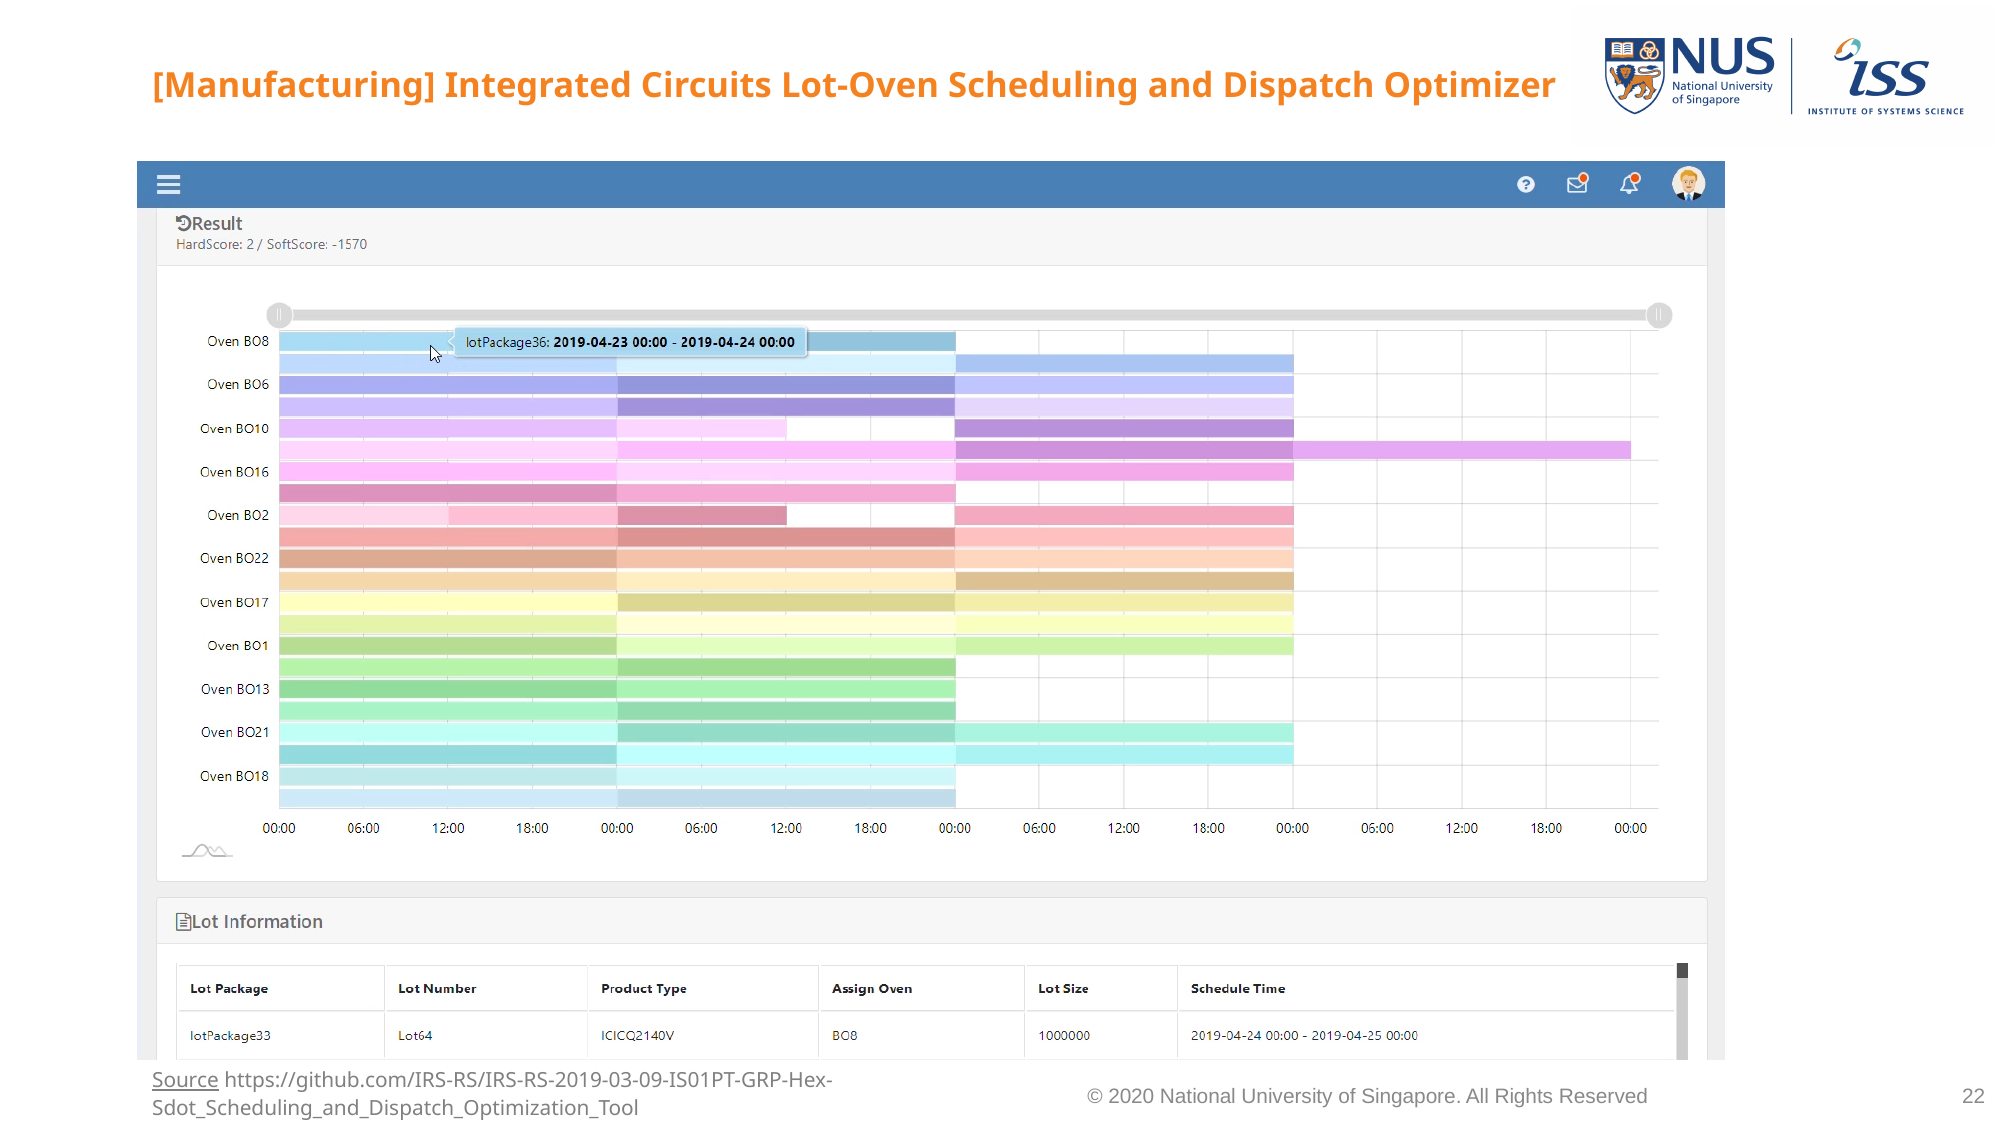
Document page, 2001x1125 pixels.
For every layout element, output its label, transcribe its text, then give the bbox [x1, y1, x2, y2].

slide_number 22 [1876, 1065, 2000, 1125]
title [Manufacturing] Integrated Circuits Lot-Oven Scheduling and Dispatch Optimizer [137, 41, 1582, 131]
footer © 2020 National University of Singapore. All Rights Reserved [1073, 1065, 1863, 1125]
text_box Source https://github.com/IRS-RS/IRS-RS-2019-03-09-IS01PT-GRP-Hex-Sdot_Scheduling_and_Dispatch_Optimization_Tool [137, 1060, 1073, 1125]
picture [1570, 4, 1996, 148]
picture [137, 161, 1725, 1060]
